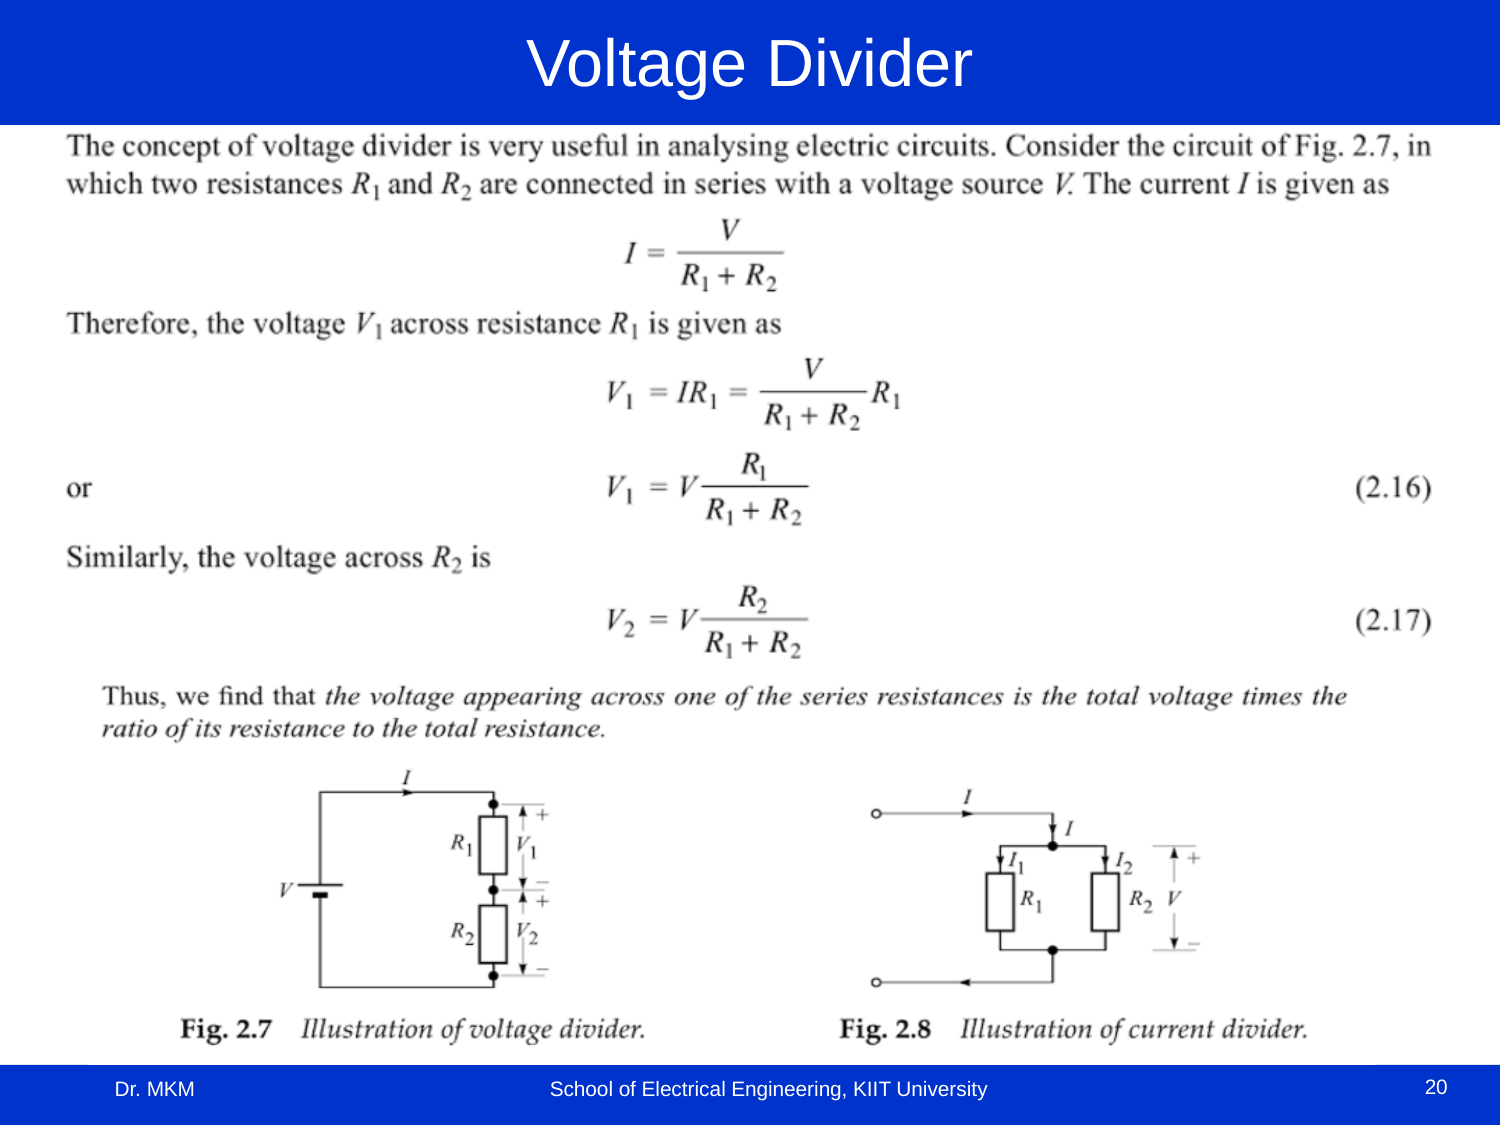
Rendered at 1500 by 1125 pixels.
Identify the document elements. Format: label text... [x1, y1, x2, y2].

picture [49, 131, 1463, 1065]
title Voltage Divider [0, 0, 1500, 126]
